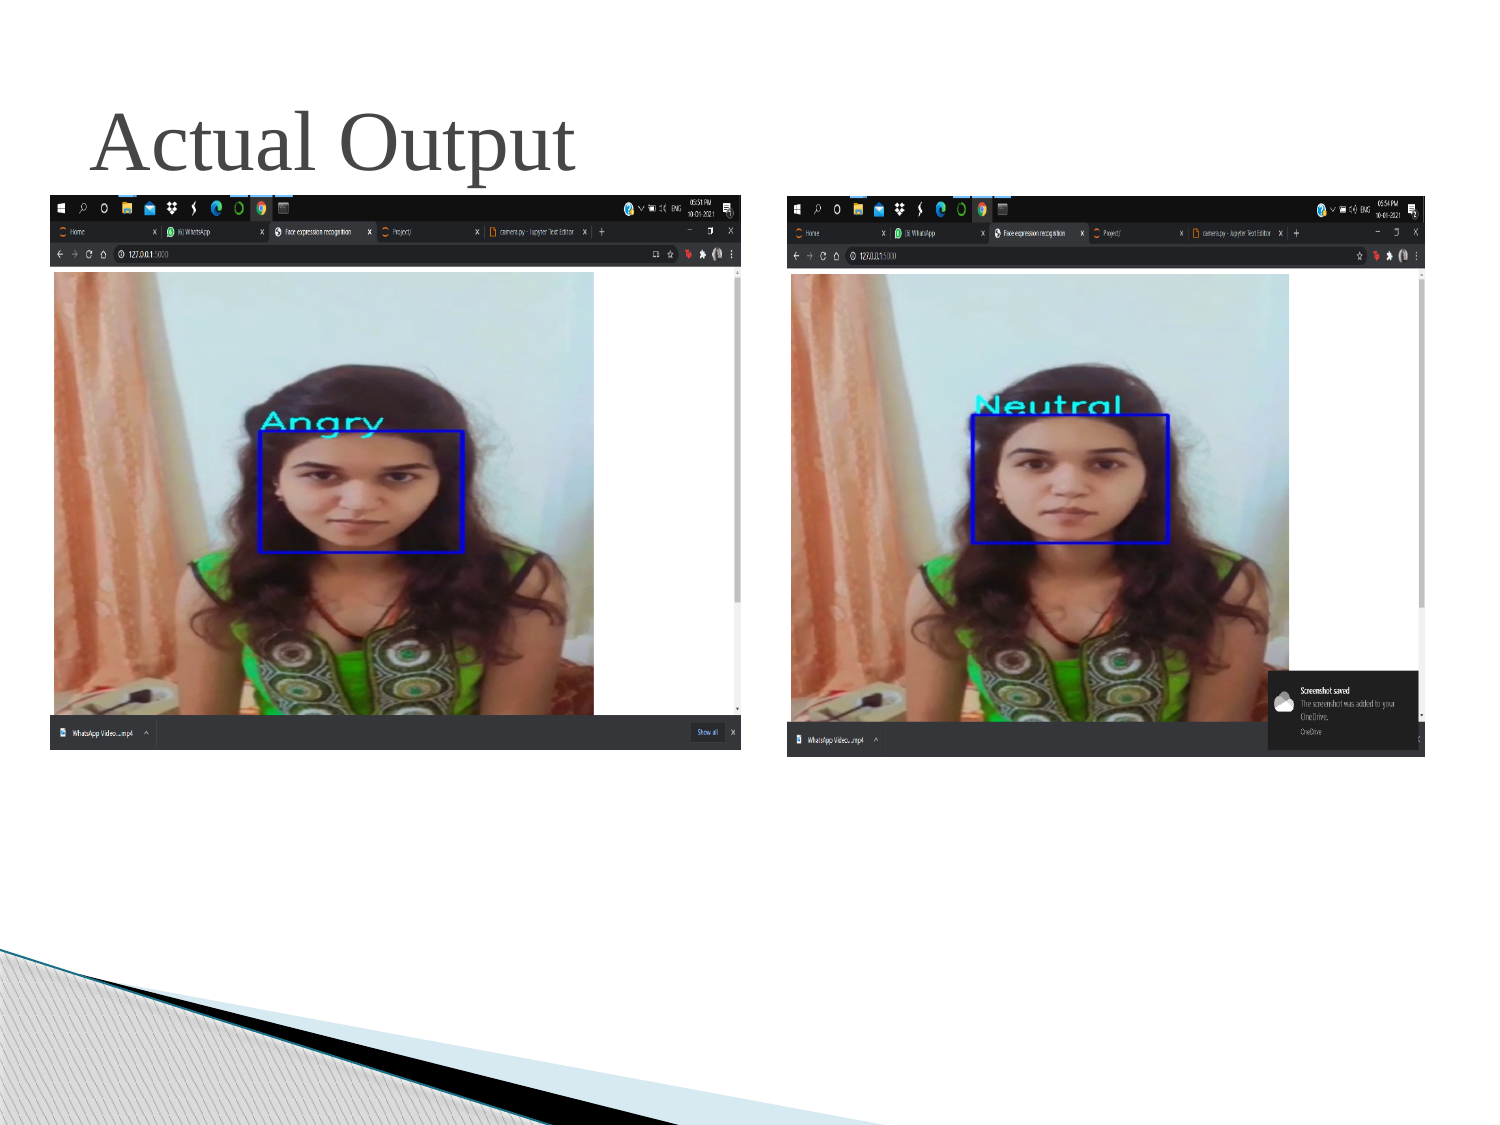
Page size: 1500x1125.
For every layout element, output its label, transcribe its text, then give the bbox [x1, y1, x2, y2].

title Actual Output [75, 41, 1425, 230]
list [49, 195, 741, 750]
picture [787, 196, 1426, 757]
